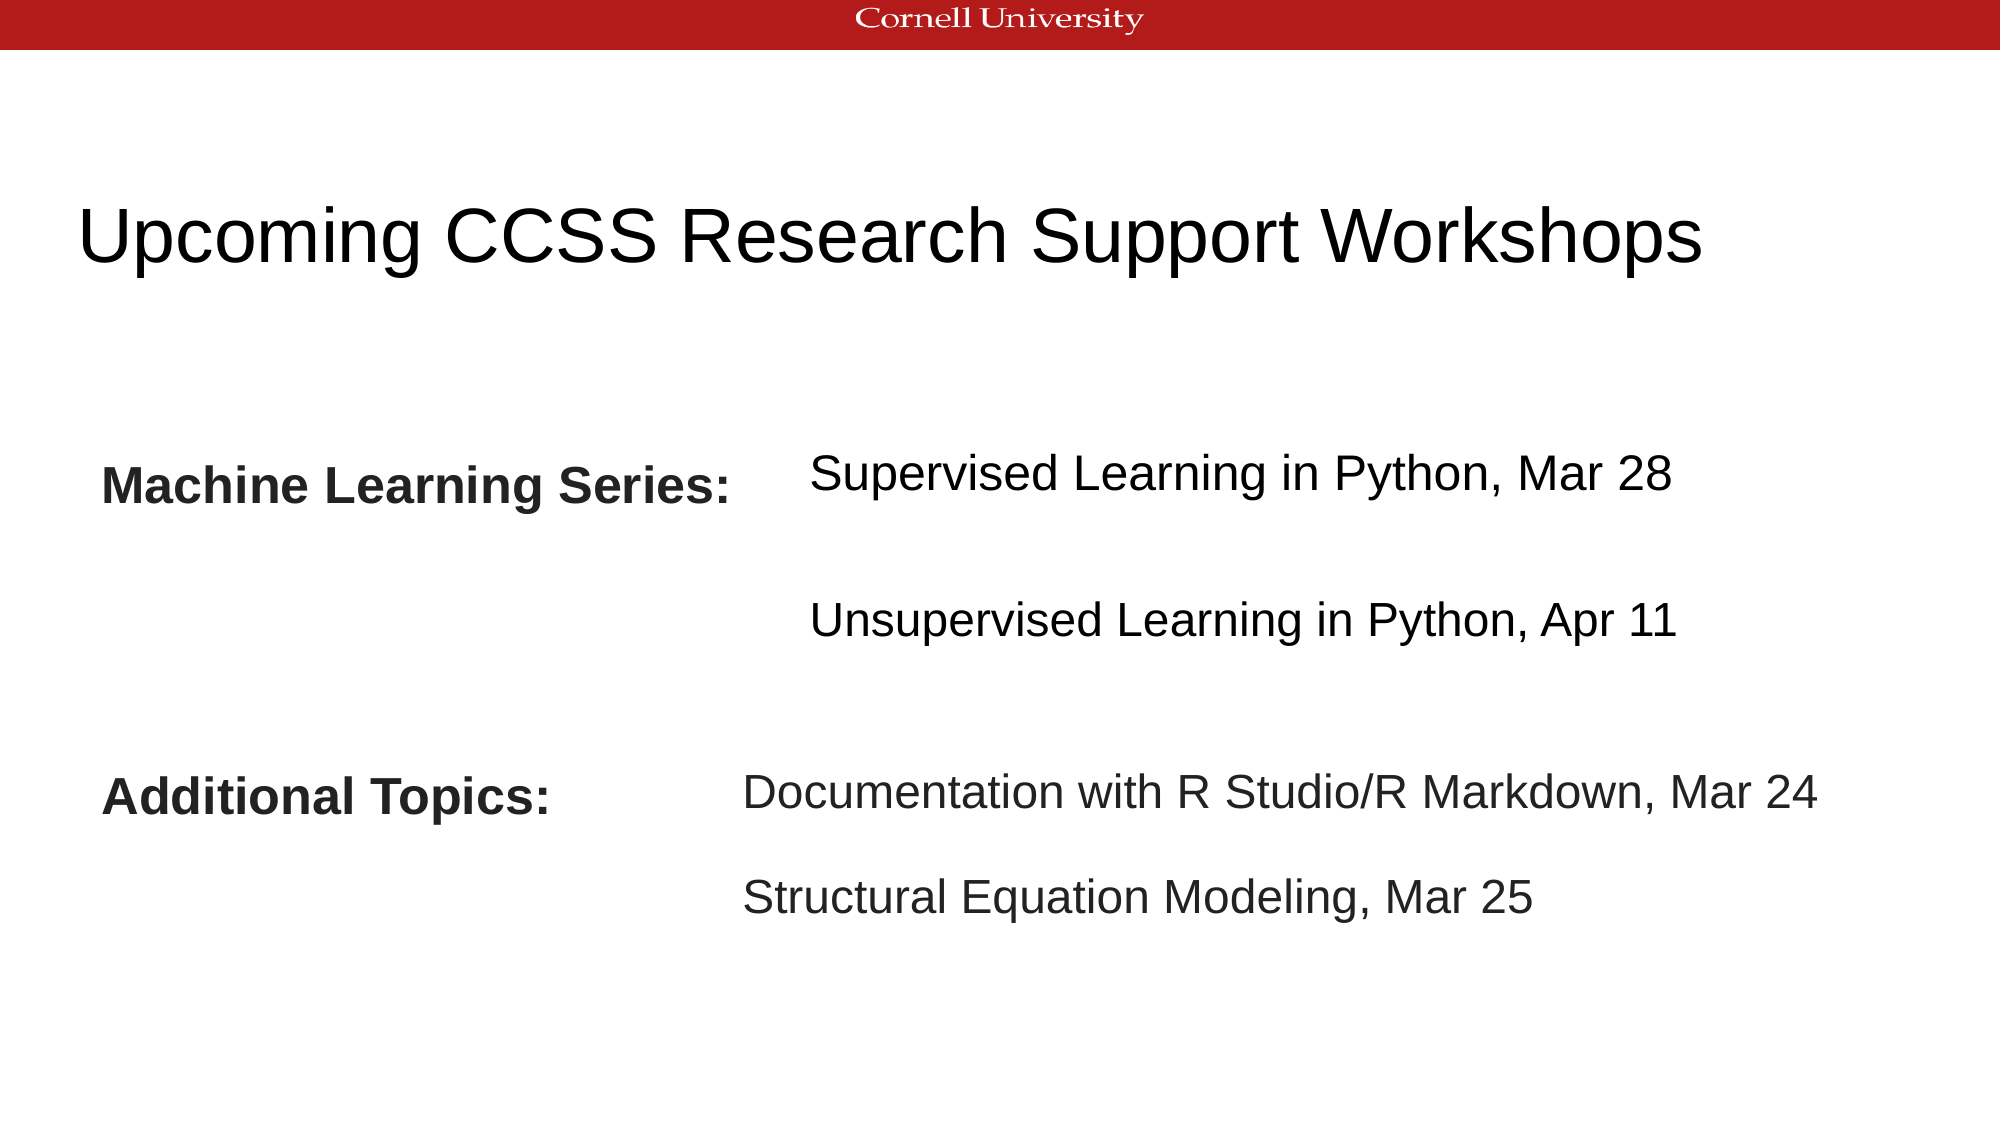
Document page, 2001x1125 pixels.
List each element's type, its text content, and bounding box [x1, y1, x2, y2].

text_box Additional Topics: [86, 728, 640, 841]
text_box Documentation with R Studio/R Markdown, Mar 24 [727, 728, 2000, 833]
text_box Supervised Learning in Python, Mar 28 [794, 425, 1729, 516]
text_box Structural Equation Modeling, Mar 25 [727, 833, 2000, 1005]
list Machine Learning Series: [86, 425, 795, 539]
text_box Unsupervised Learning in Python, Apr 11 [794, 556, 1819, 728]
picture [0, 0, 2000, 60]
title Upcoming CCSS Research Support Workshops [62, 174, 1961, 288]
